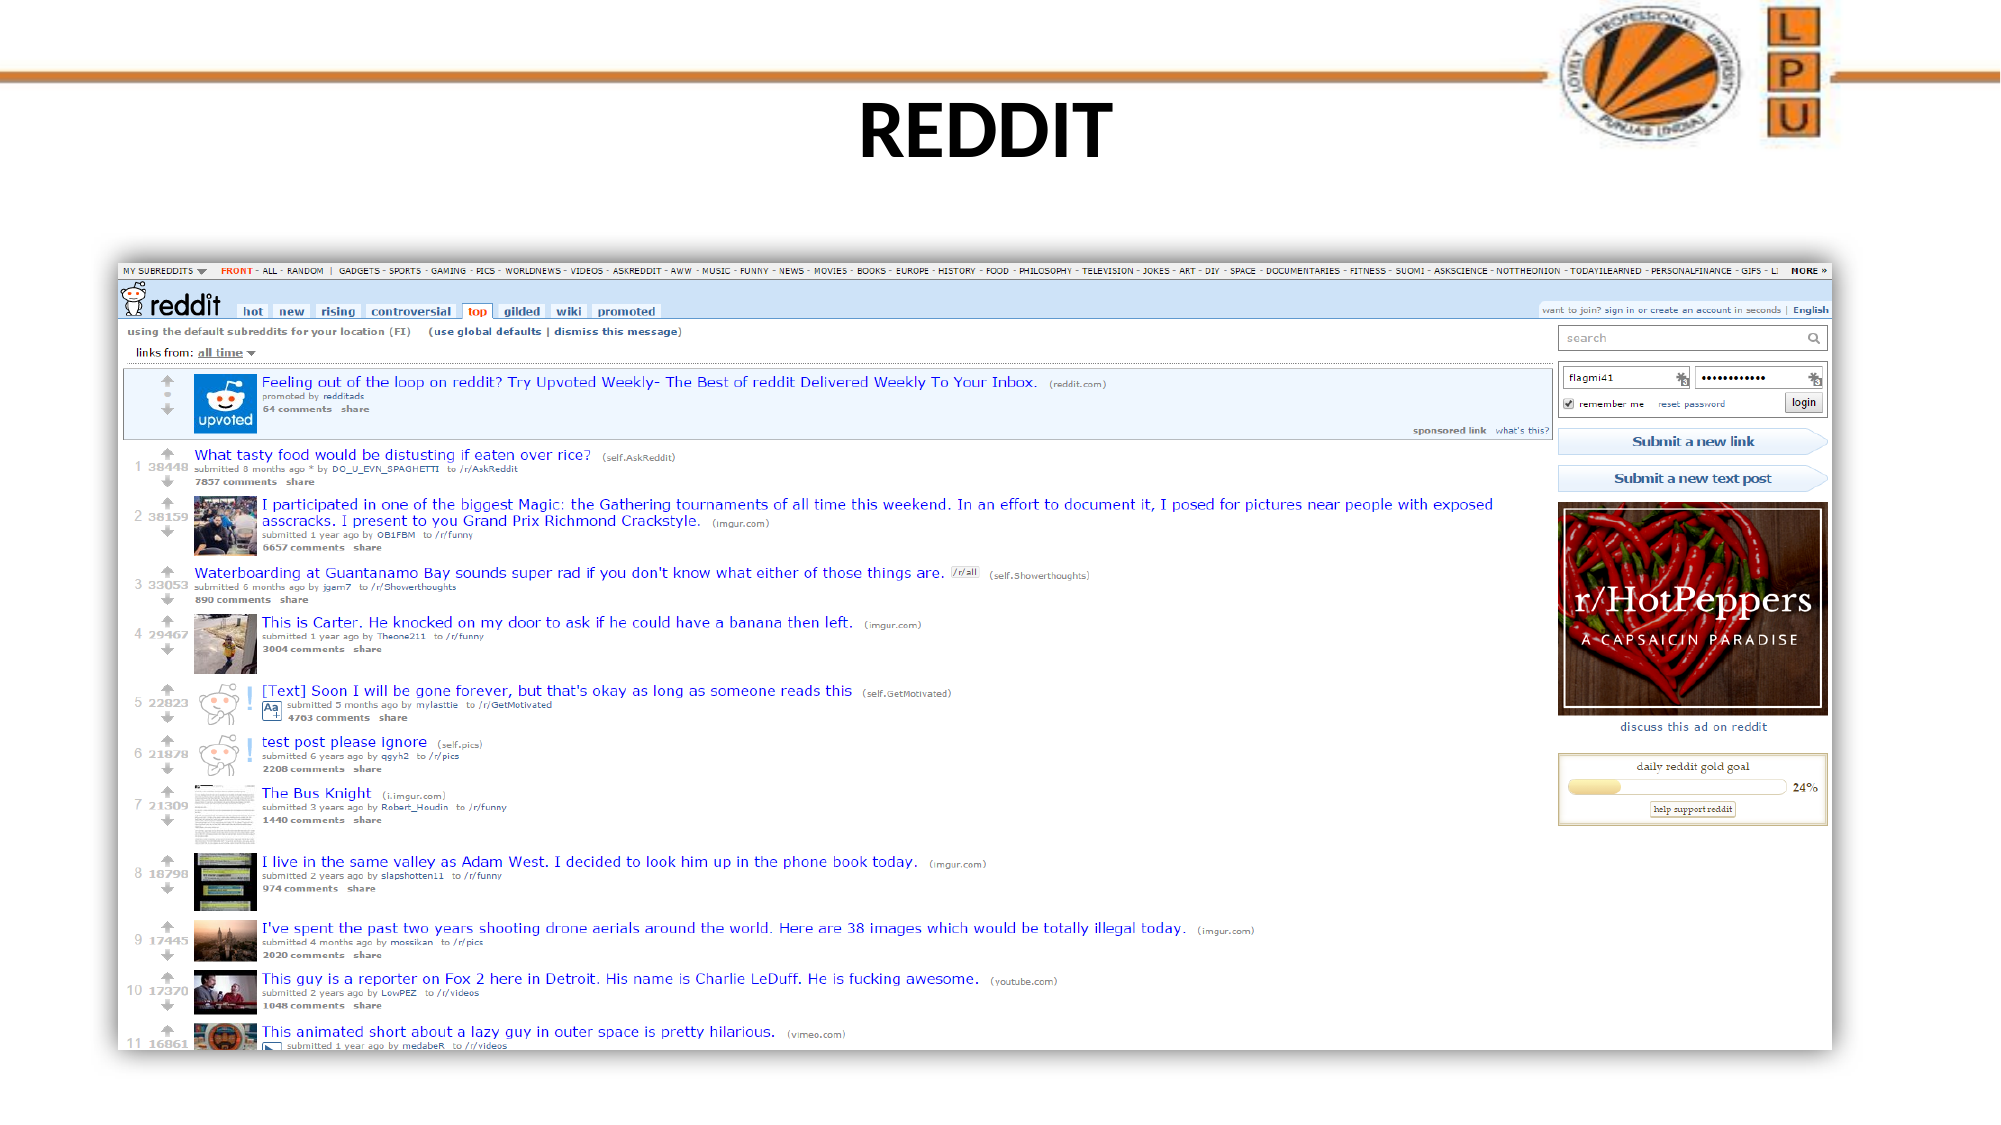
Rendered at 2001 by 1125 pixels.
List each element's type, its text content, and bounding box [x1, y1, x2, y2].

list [118, 262, 1832, 1051]
picture [0, 0, 2001, 1125]
title REDDIT [99, 41, 1873, 216]
